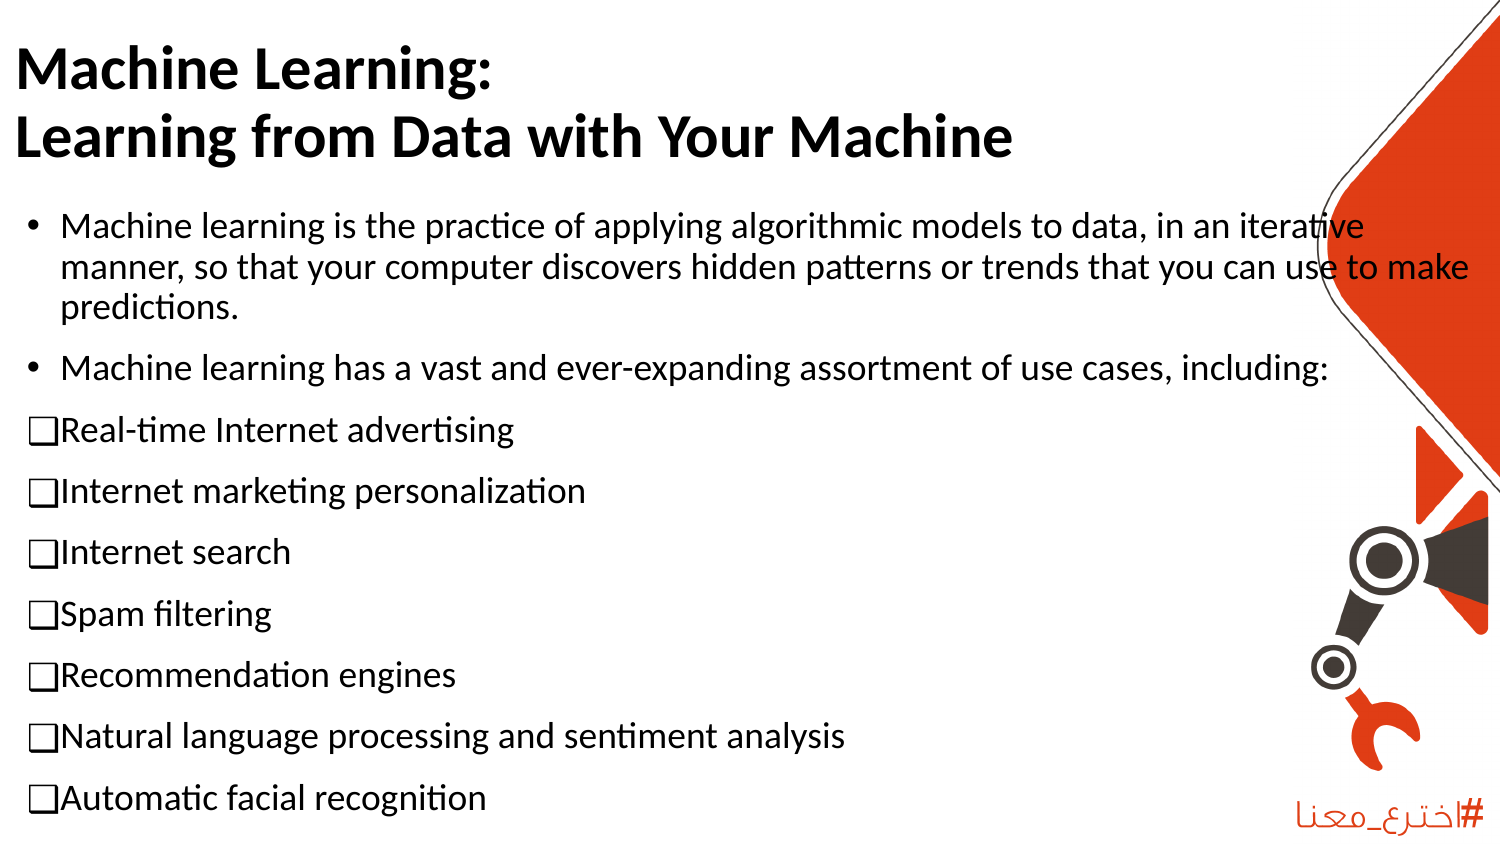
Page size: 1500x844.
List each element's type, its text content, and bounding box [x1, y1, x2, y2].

picture [1293, 820, 1500, 844]
text_box Machine learning is the practice of applying algorithmic models to data, in an iterative manner, so that your computer discovers hidden patterns or trends that you can use to make predictions. Machine learning has a vast and ever-expanding assortment of use cases, including: Real-time Internet advertising Internet marketing personalization Internet search Spam filtering Recommendation engines Natural language processing and sentiment analysis Automatic facial recognition [7, 198, 1500, 820]
text_box Machine Learning: Learning from Data with Your Machine [0, 0, 1500, 212]
